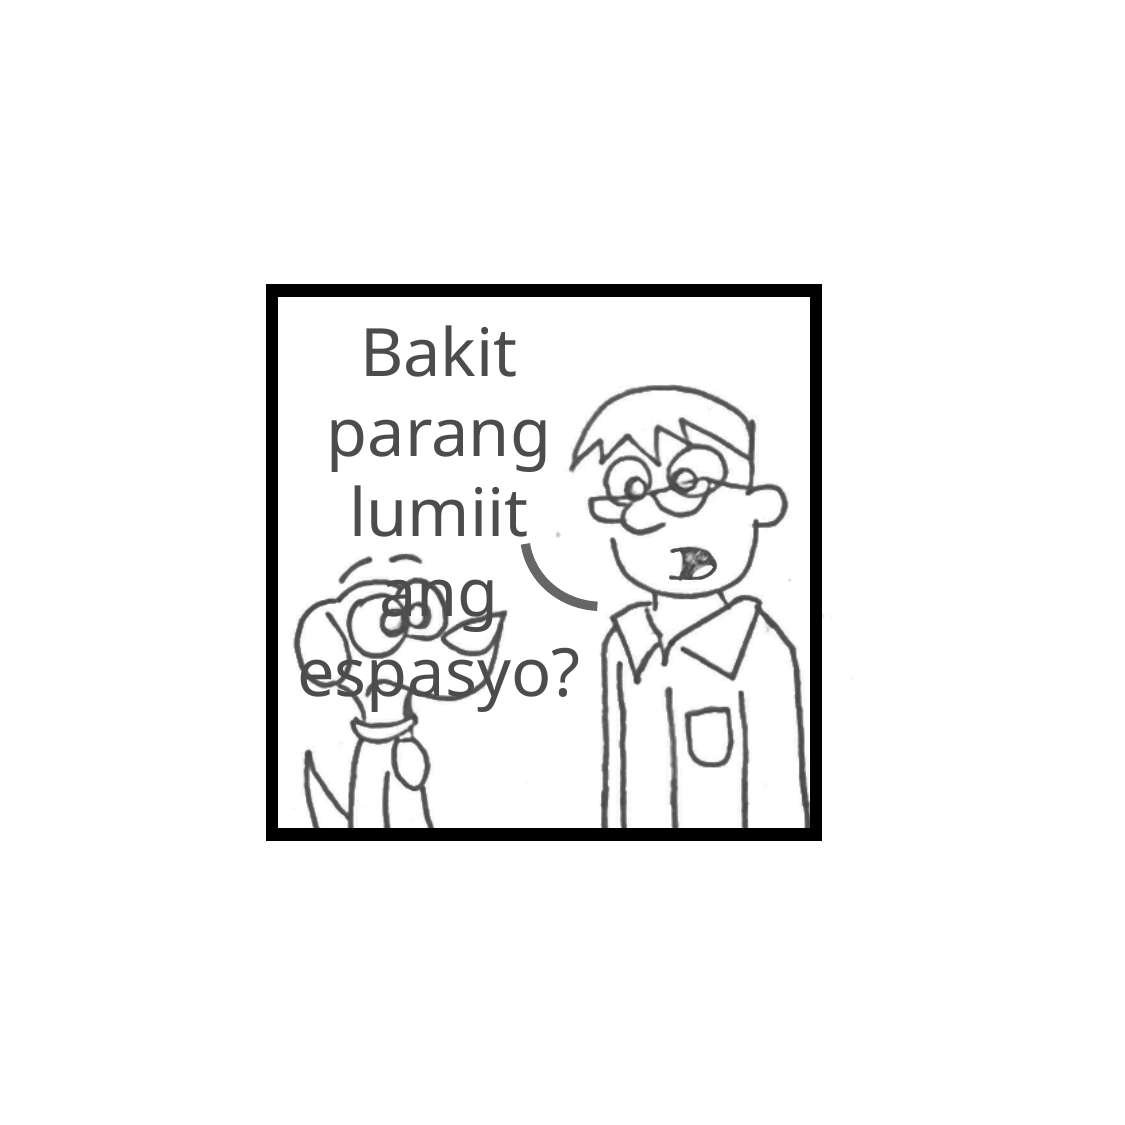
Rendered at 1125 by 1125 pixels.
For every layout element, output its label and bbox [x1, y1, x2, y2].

text_box [272, 290, 853, 835]
